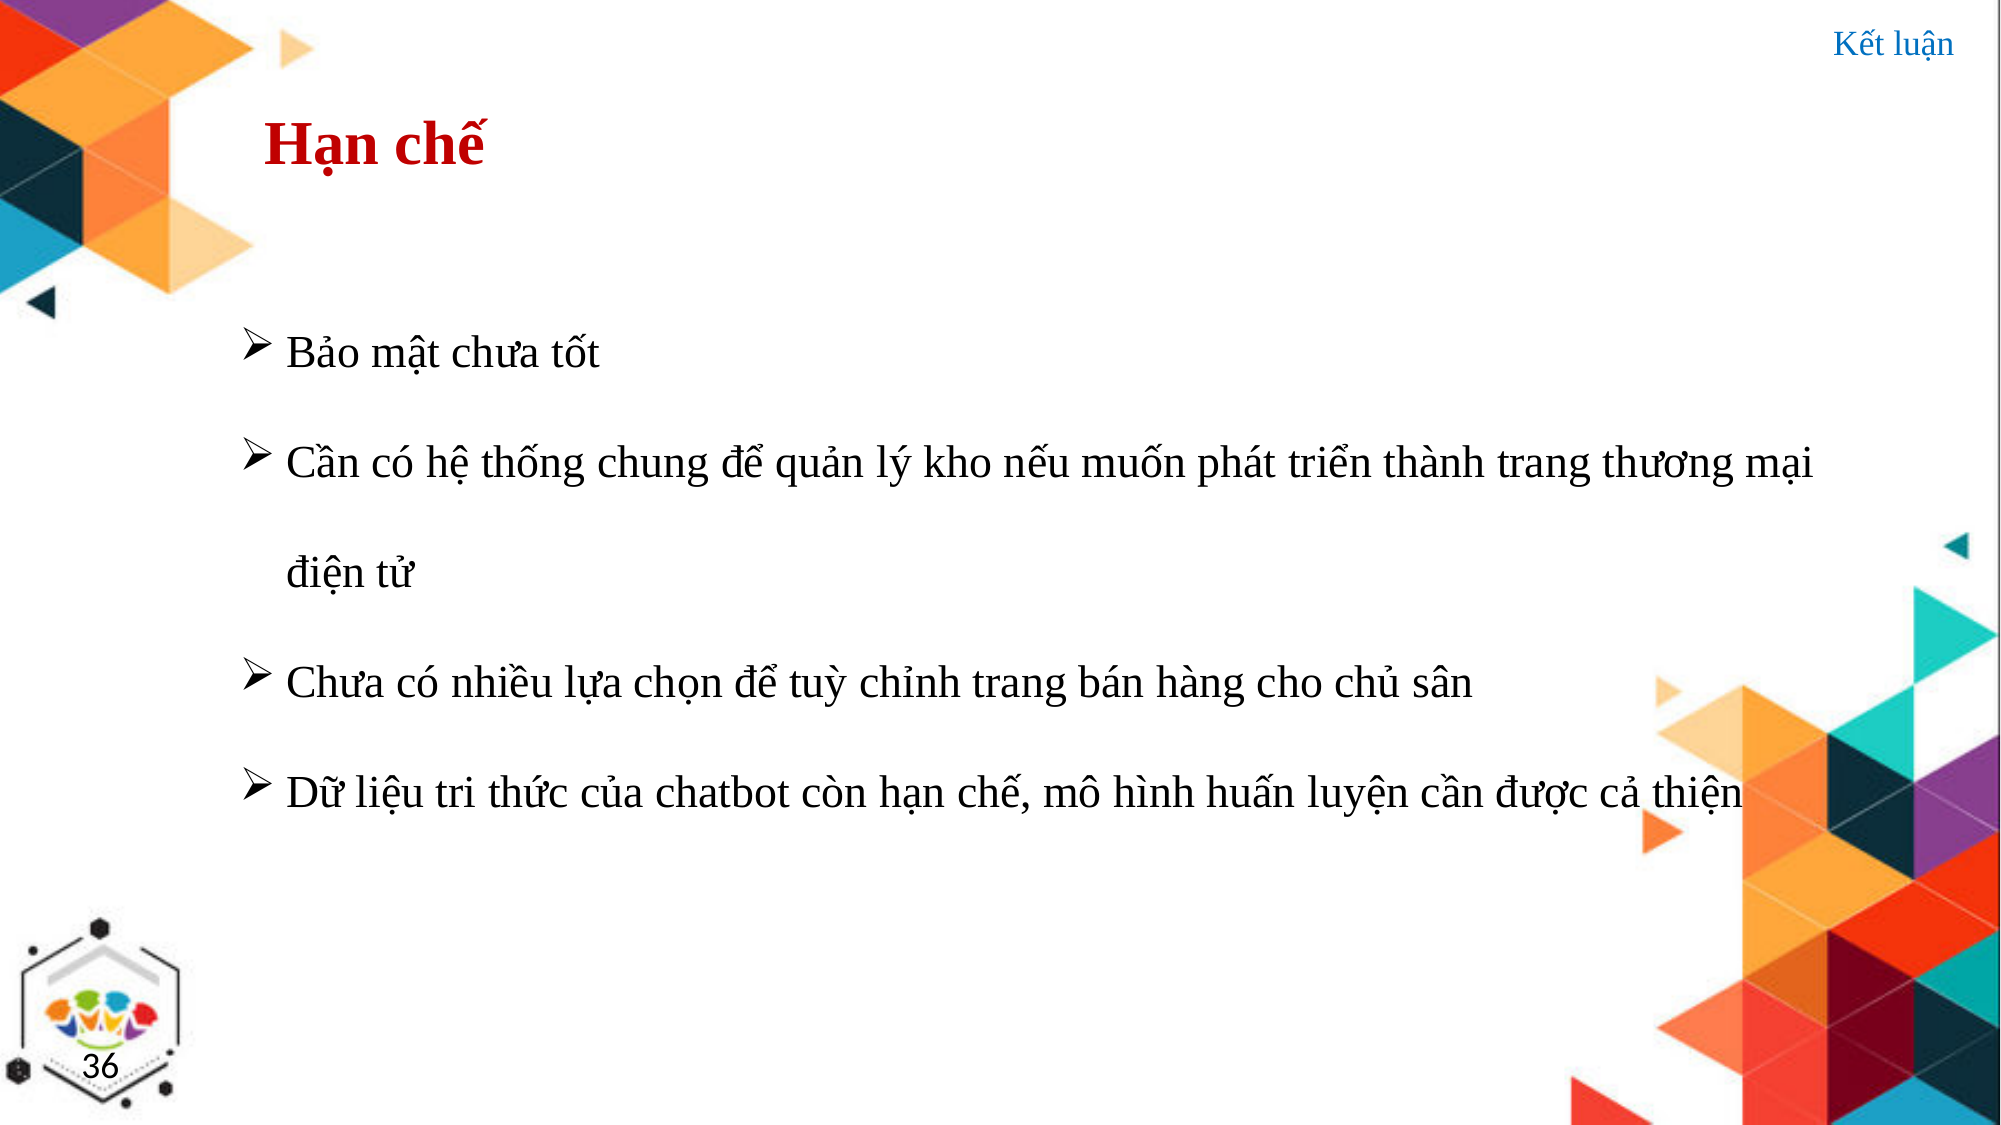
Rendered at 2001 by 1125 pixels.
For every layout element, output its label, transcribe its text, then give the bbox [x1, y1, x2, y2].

picture [0, 0, 2001, 1125]
text_box Bảo mật chưa tốt Cần có hệ thống chung để quản lý kho nếu muốn phát triển thành trang thương mại điện tử Chưa có nhiều lựa chọn để tuỳ chỉnh trang bán hàng cho chủ sân Dữ liệu tri thức của chatbot còn hạn chế, mô hình huấn luyện cần được cả thiện [224, 259, 1833, 925]
text_box 36 [66, 1034, 142, 1094]
text_box Kết luận [1797, 17, 2000, 88]
text_box Hạn chế [249, 87, 1382, 189]
